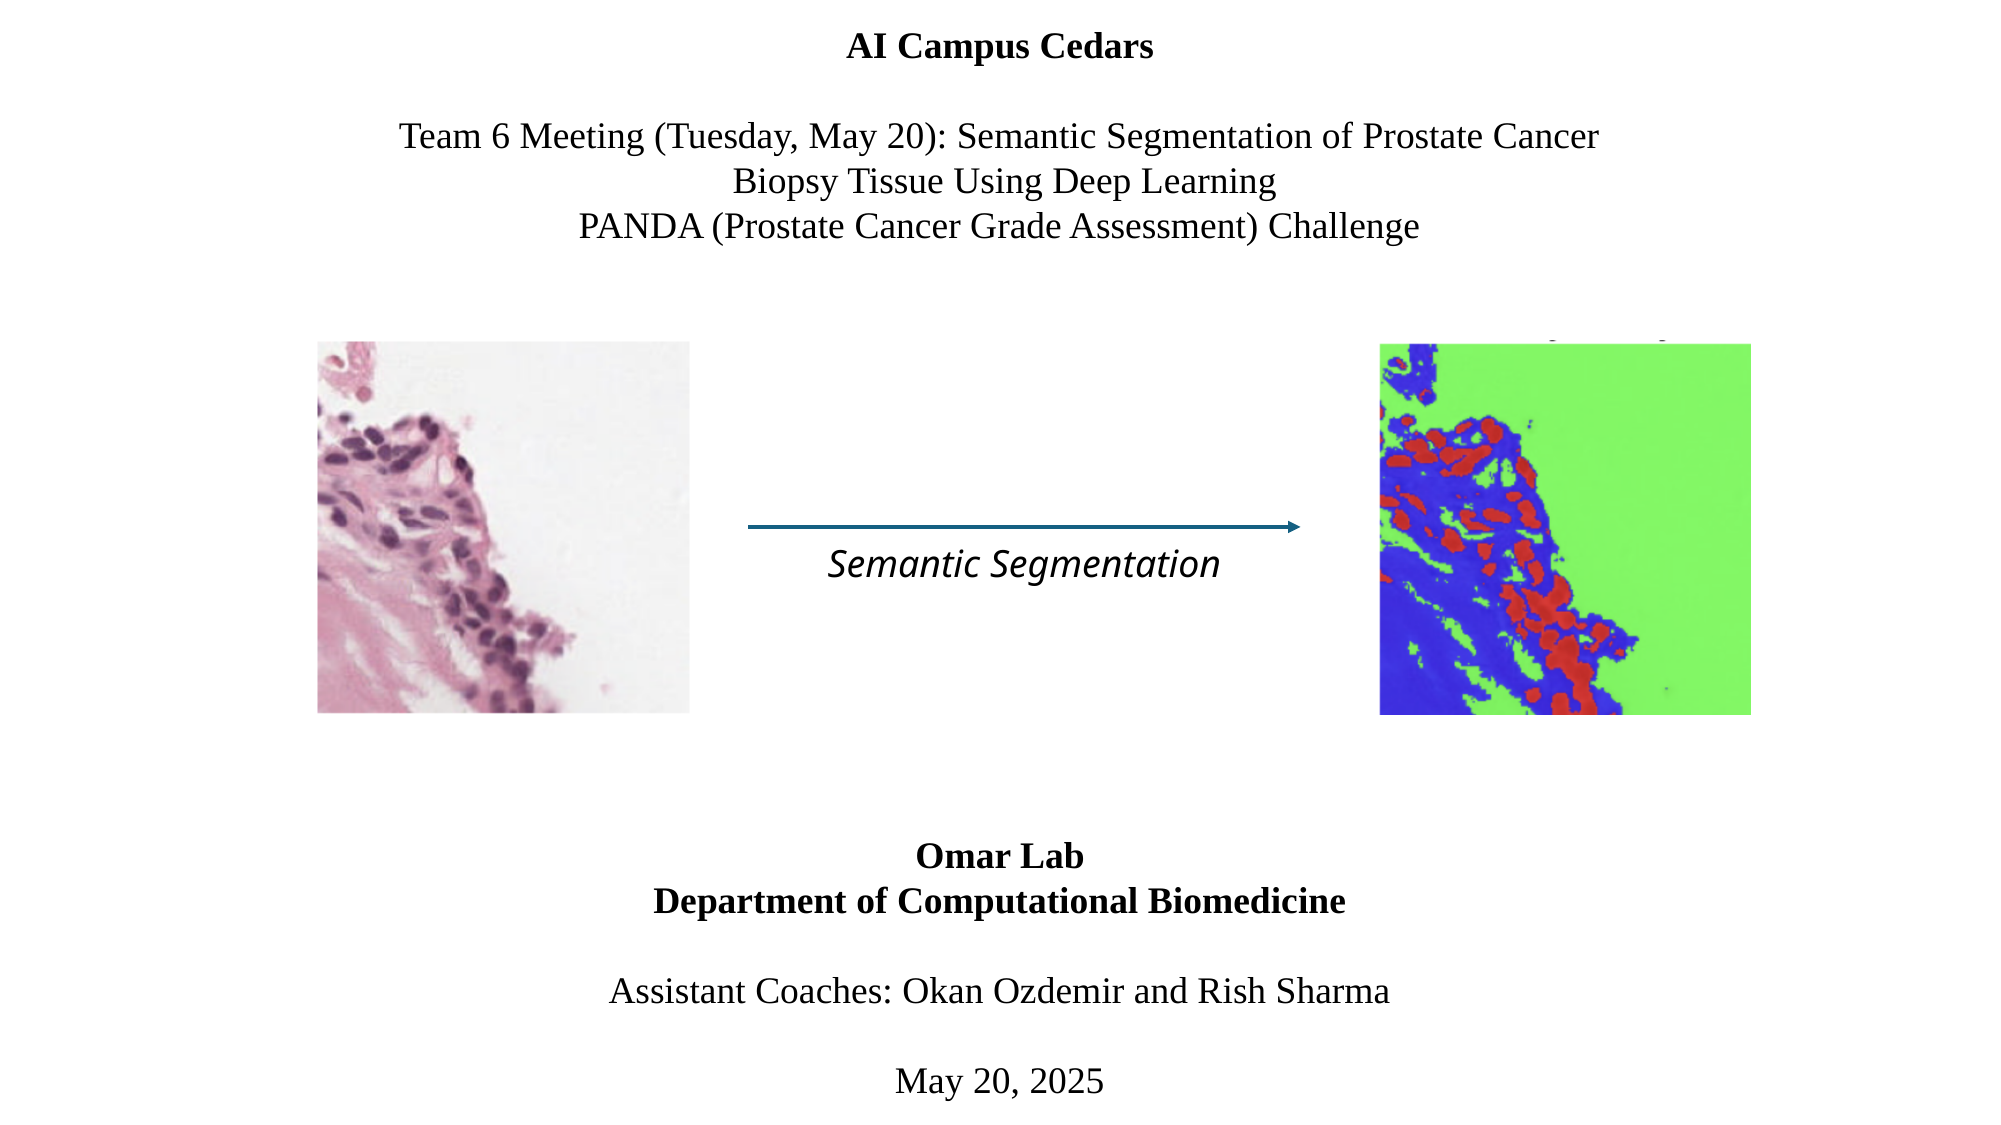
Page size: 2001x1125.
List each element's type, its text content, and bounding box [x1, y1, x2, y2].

picture [314, 338, 691, 716]
text_box Semantic Segmentation [813, 532, 1290, 592]
picture [1375, 340, 1751, 716]
text_box AI Campus Cedars Team 6 Meeting (Tuesday, May 20): Semantic Segmentation of Prostate Cancer Biopsy Tissue Using Deep Learning PANDA (Prostate Cancer Grade Assessment) Challenge Omar Lab Department of Computational Biomedicine Assistant Coaches: Okan Ozdemir and Rish Sharma May 20, 2025 [110, 14, 1890, 1109]
